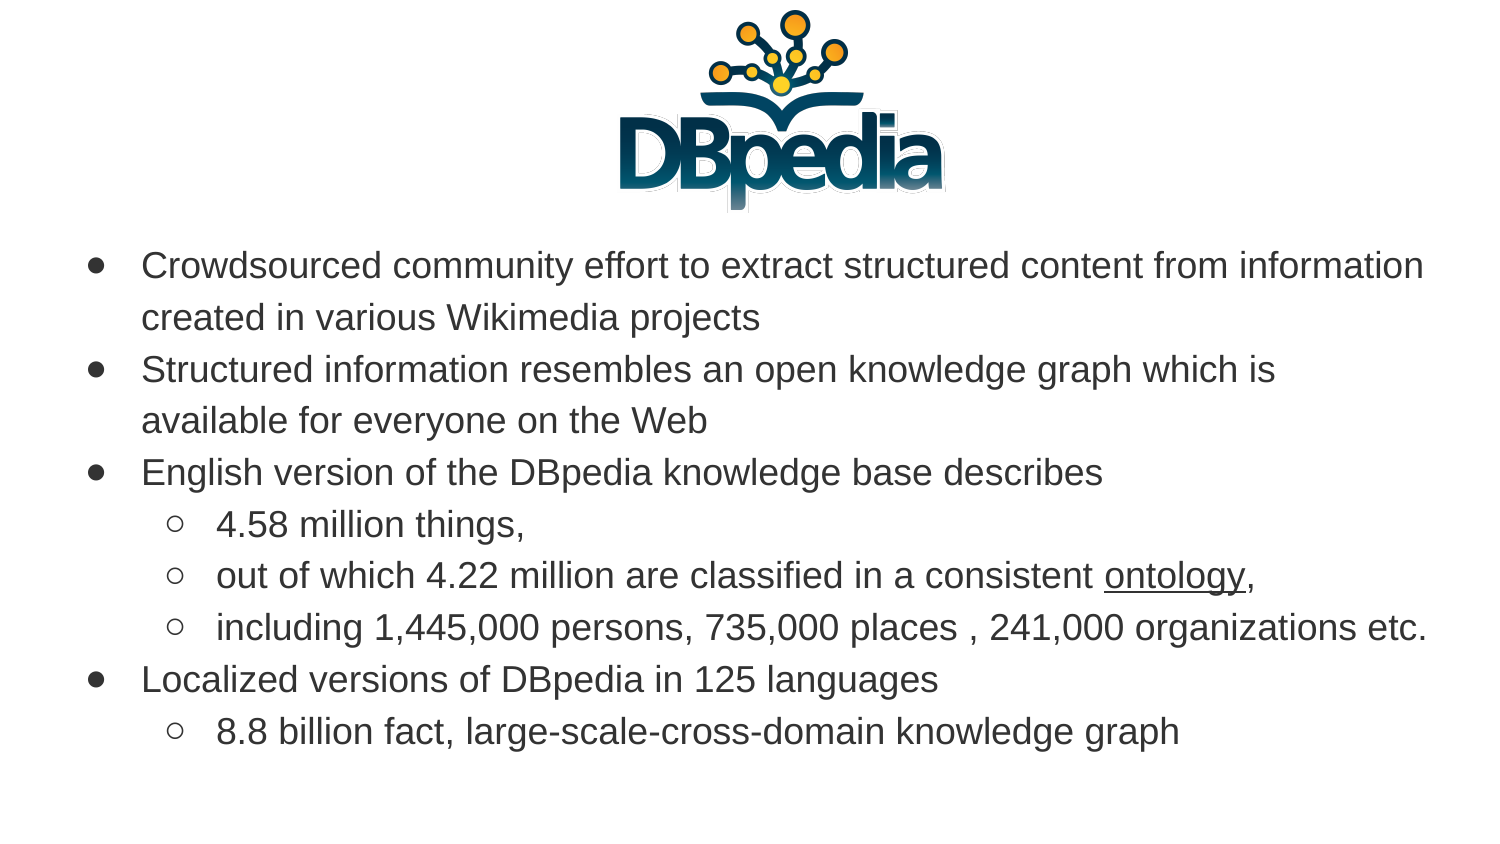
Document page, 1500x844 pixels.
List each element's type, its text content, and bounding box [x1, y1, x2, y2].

picture [768, 54, 777, 63]
picture [713, 66, 728, 81]
picture [741, 26, 756, 41]
picture [747, 68, 757, 77]
picture [826, 44, 843, 61]
list Crowdsourced community effort to extract structured content from information created in various Wikimedia projects Structured information resembles an open knowledge graph which is available for everyone on the Web English version of the DBpedia knowledge base describes 4.58 million things, out of which 4.22 million are classified in a consistent ontology, including 1,445,000 persons, 735,000 places , 241,000 organizations etc. Localized versions of DBpedia in 125 languages 8.8 billion fact, large-scale-cross-domain knowledge graph [51, 219, 1449, 773]
picture [810, 70, 820, 80]
picture [785, 15, 805, 35]
picture [617, 10, 946, 213]
picture [790, 50, 802, 62]
